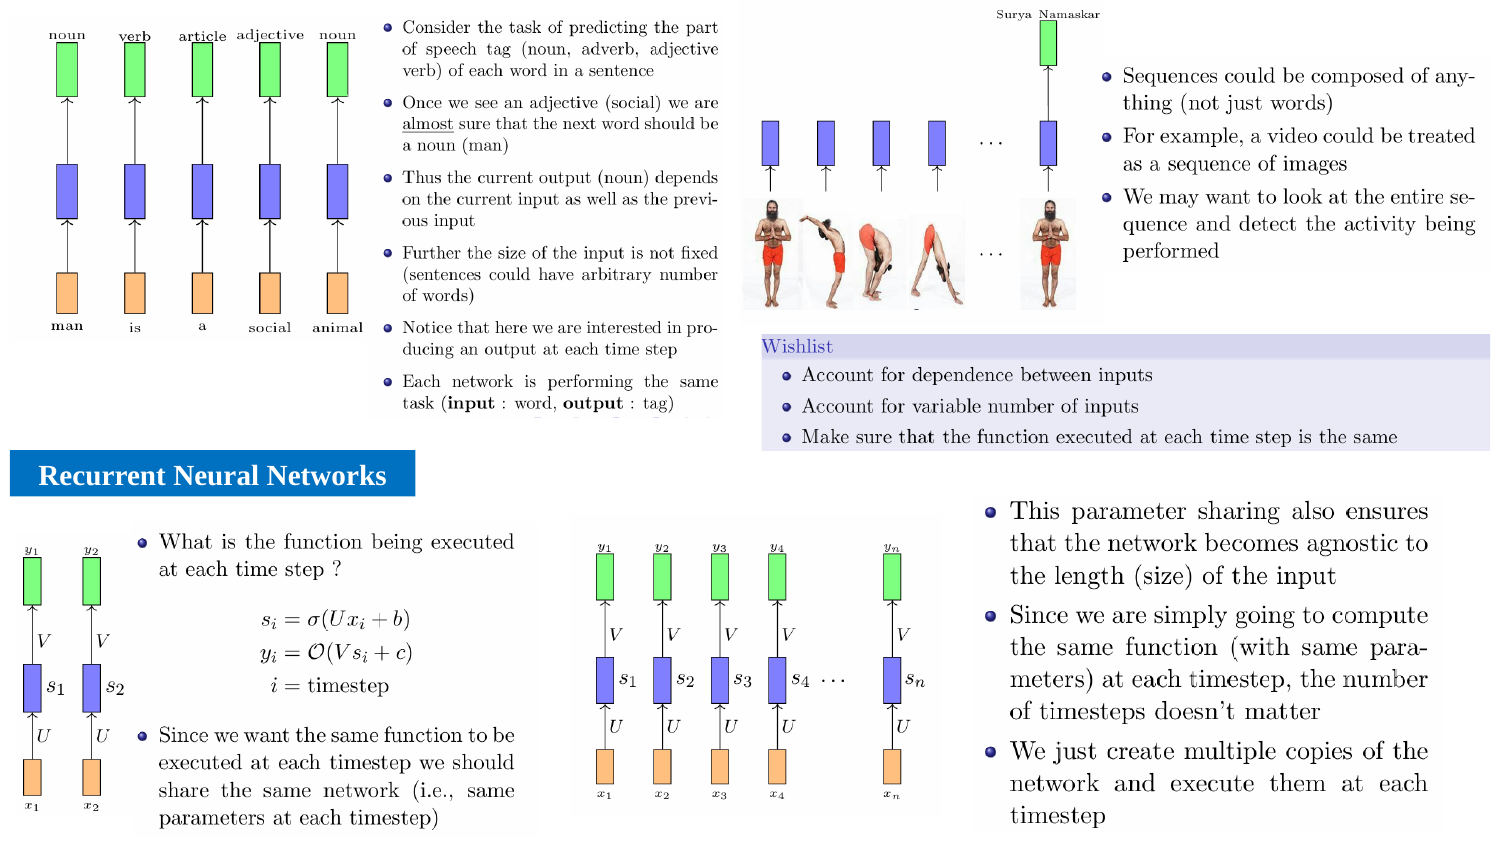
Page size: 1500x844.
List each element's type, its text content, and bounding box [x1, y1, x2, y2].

picture [738, 0, 1491, 327]
picture [974, 495, 1442, 832]
picture [570, 514, 942, 817]
picture [9, 15, 724, 418]
text_box Recurrent Neural Networks [9, 450, 416, 497]
picture [761, 334, 1491, 451]
picture [14, 521, 539, 837]
